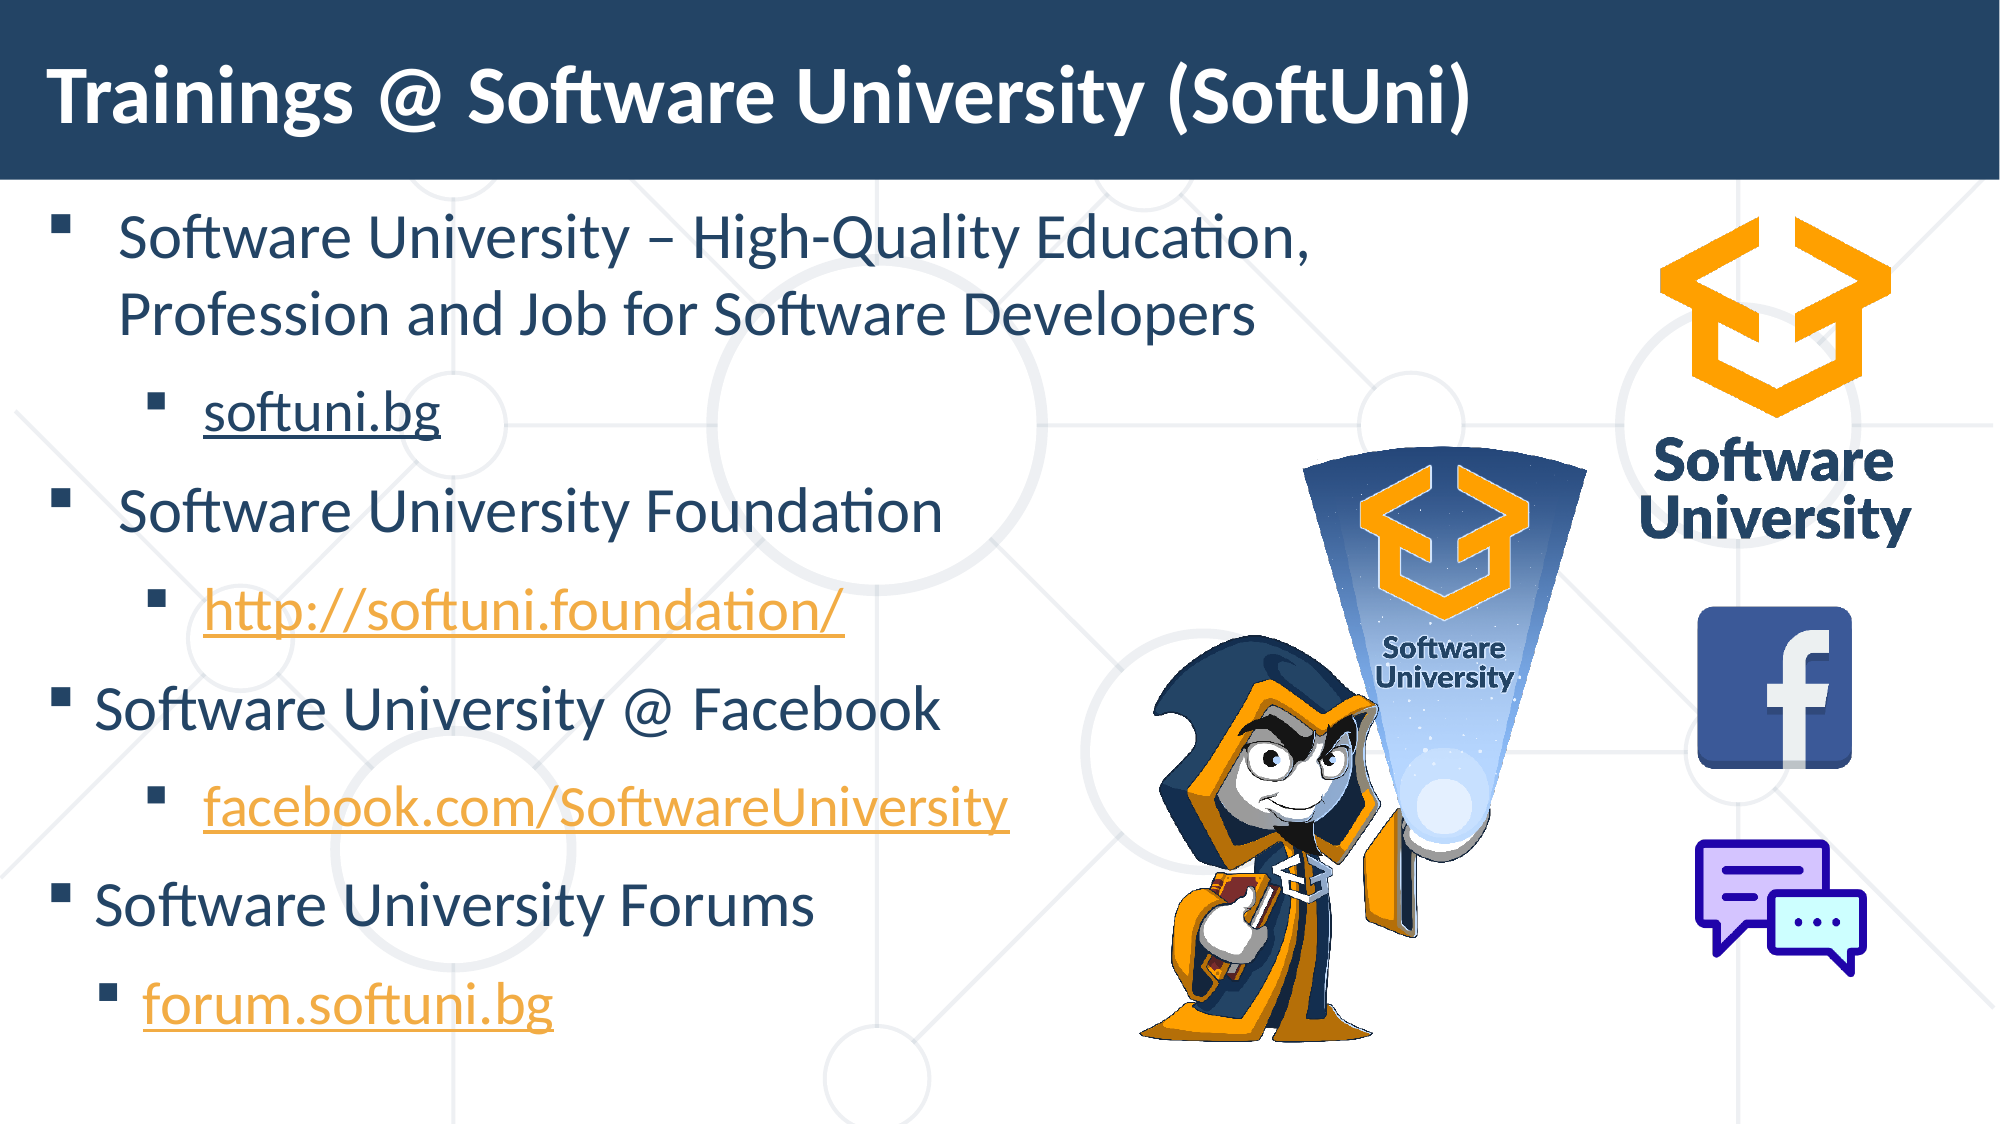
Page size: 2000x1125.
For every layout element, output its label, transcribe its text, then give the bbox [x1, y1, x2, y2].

picture [1637, 216, 1912, 556]
picture [1098, 391, 1628, 1097]
list Software University – High-Quality Education, Profession and Job for Software Developers softuni.bg Software University Foundation http://softuni.foundation/ Software University @ Facebook facebook.com/SoftwareUniversity Software University Forums forum.softuni.bg [28, 187, 1513, 1047]
picture [1682, 591, 1867, 776]
title Trainings @ Software University (SoftUni) [28, 17, 1588, 163]
picture [1695, 822, 1867, 994]
